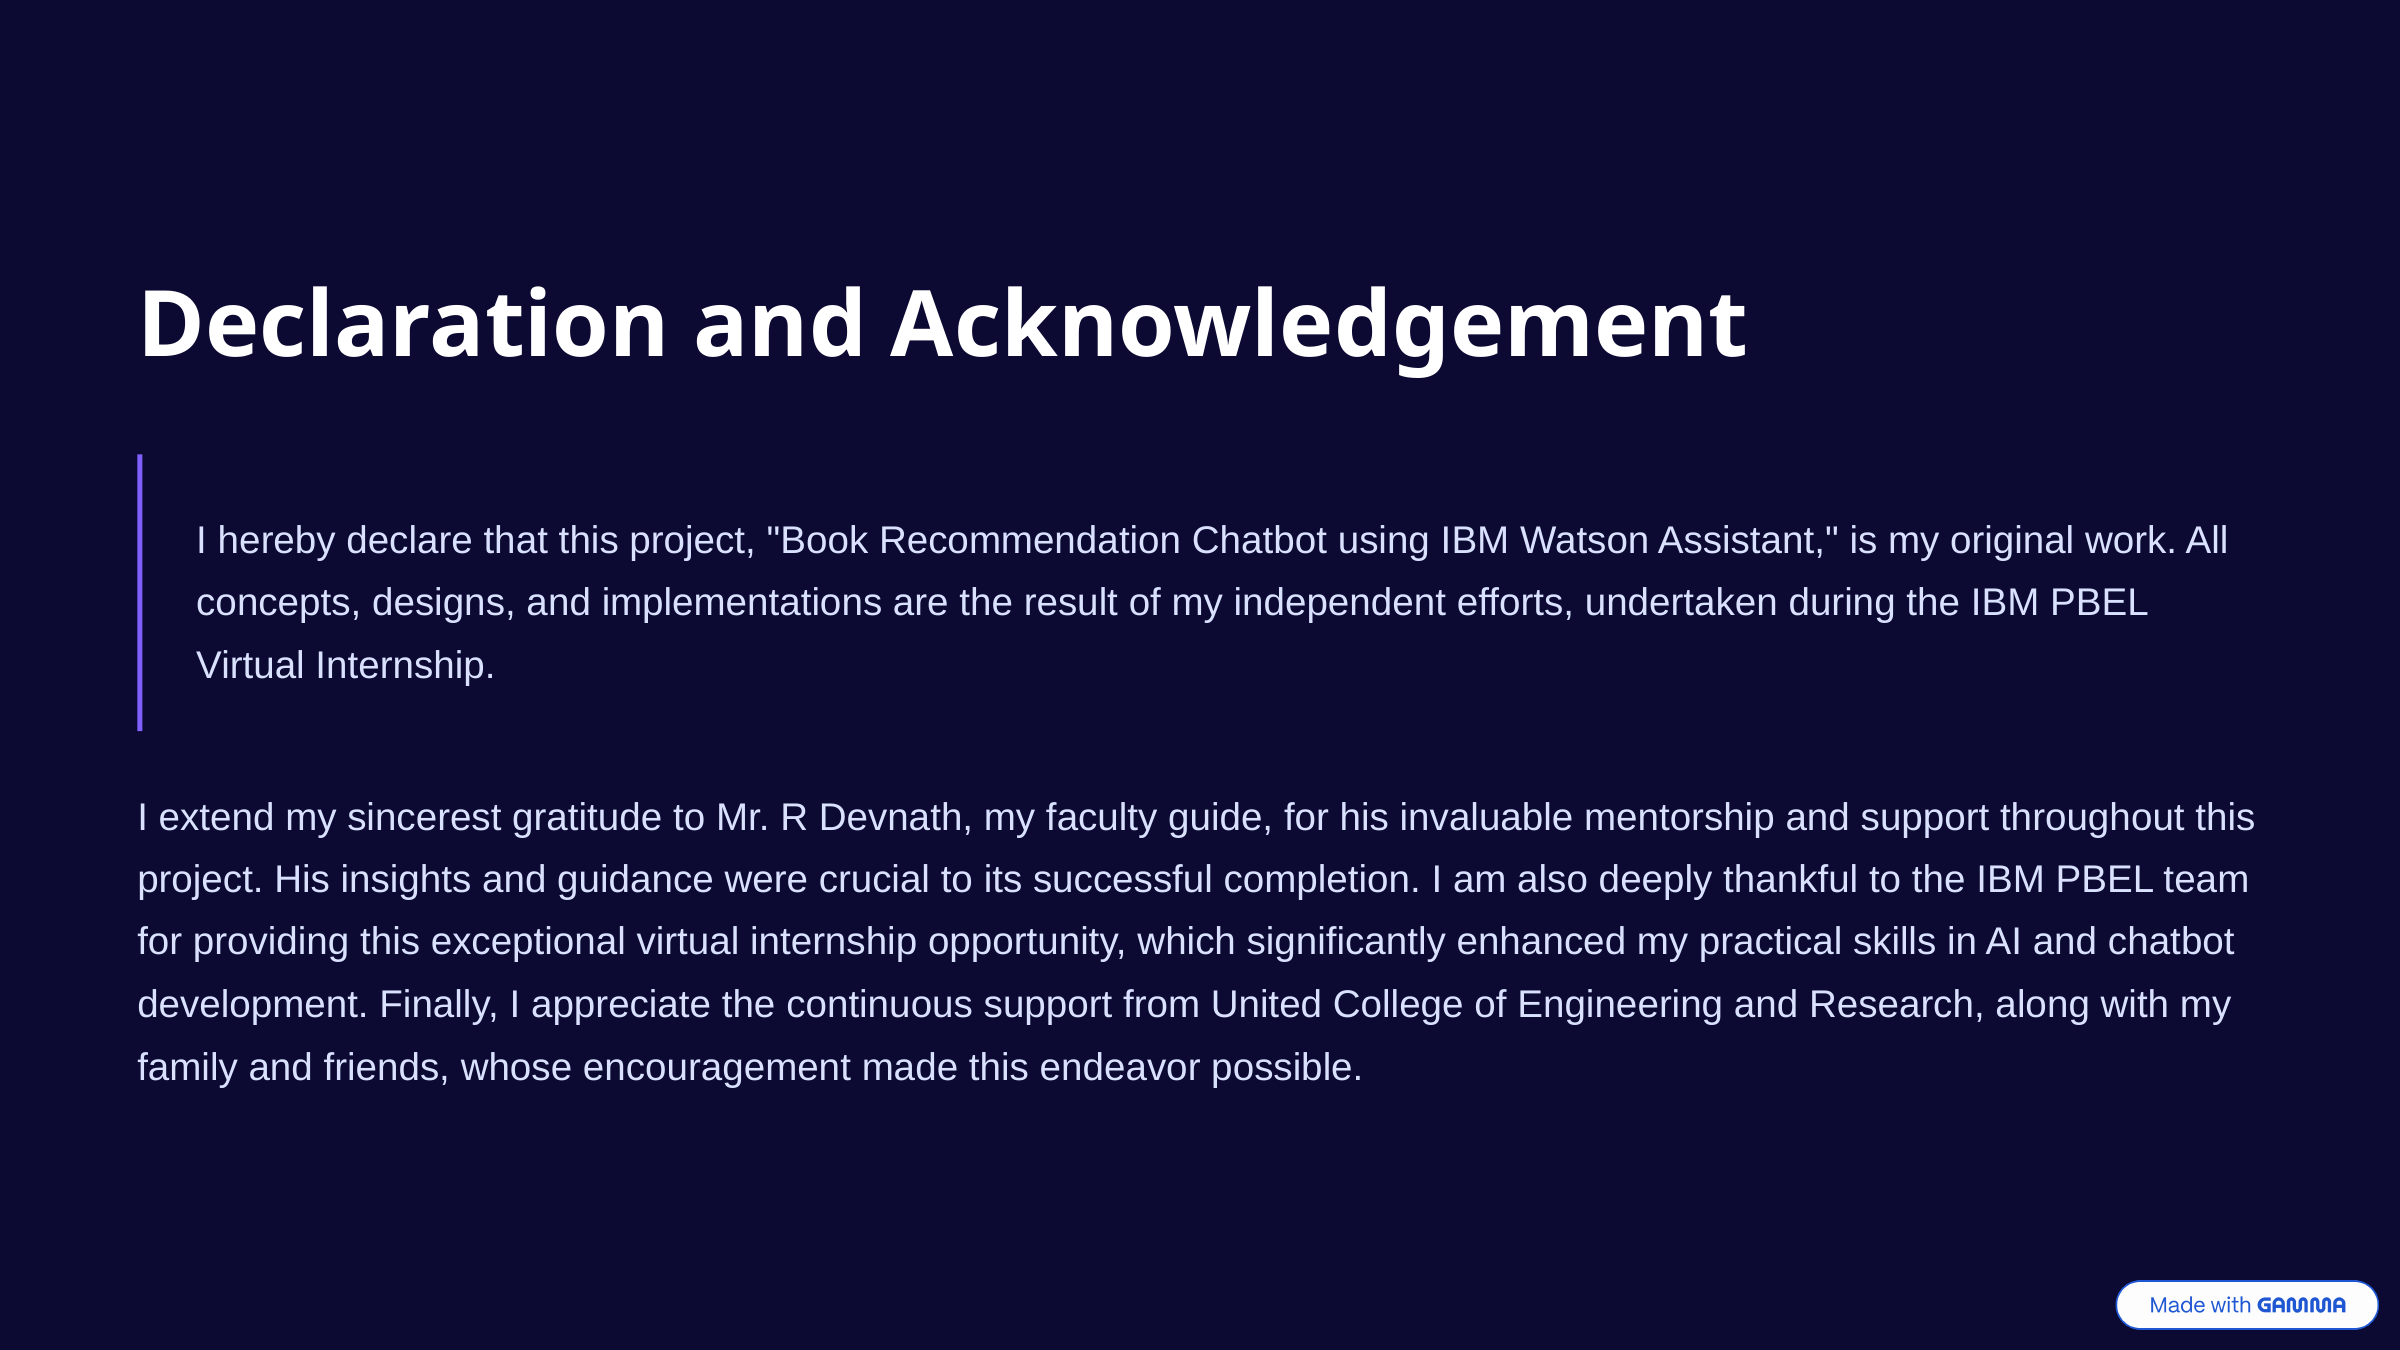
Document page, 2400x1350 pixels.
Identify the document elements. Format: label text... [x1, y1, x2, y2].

text_box [137, 454, 143, 732]
text_box I hereby declare that this project, "Book Recommendation Chatbot using IBM Watson Assistant," is my original work. All concepts, designs, and implementations are the result of my independent efforts, undertaken during the IBM PBEL Virtual Internship. [196, 498, 2263, 687]
picture [2106, 1271, 2389, 1339]
text_box Declaration and Acknowledgement [137, 260, 1944, 376]
text_box I extend my sincerest gratitude to Mr. R Devnath, my faculty guide, for his invaluable mentorship and support throughout this project. His insights and guidance were crucial to its successful completion. I am also deeply thankful to the IBM PBEL team for providing this exceptional virtual internship opportunity, which significantly enhanced my practical skills in AI and chatbot development. Finally, I appreciate the continuous support from United College of Engineering and Research, along with my family and friends, whose encouragement made this endeavor possible. [137, 775, 2263, 1090]
